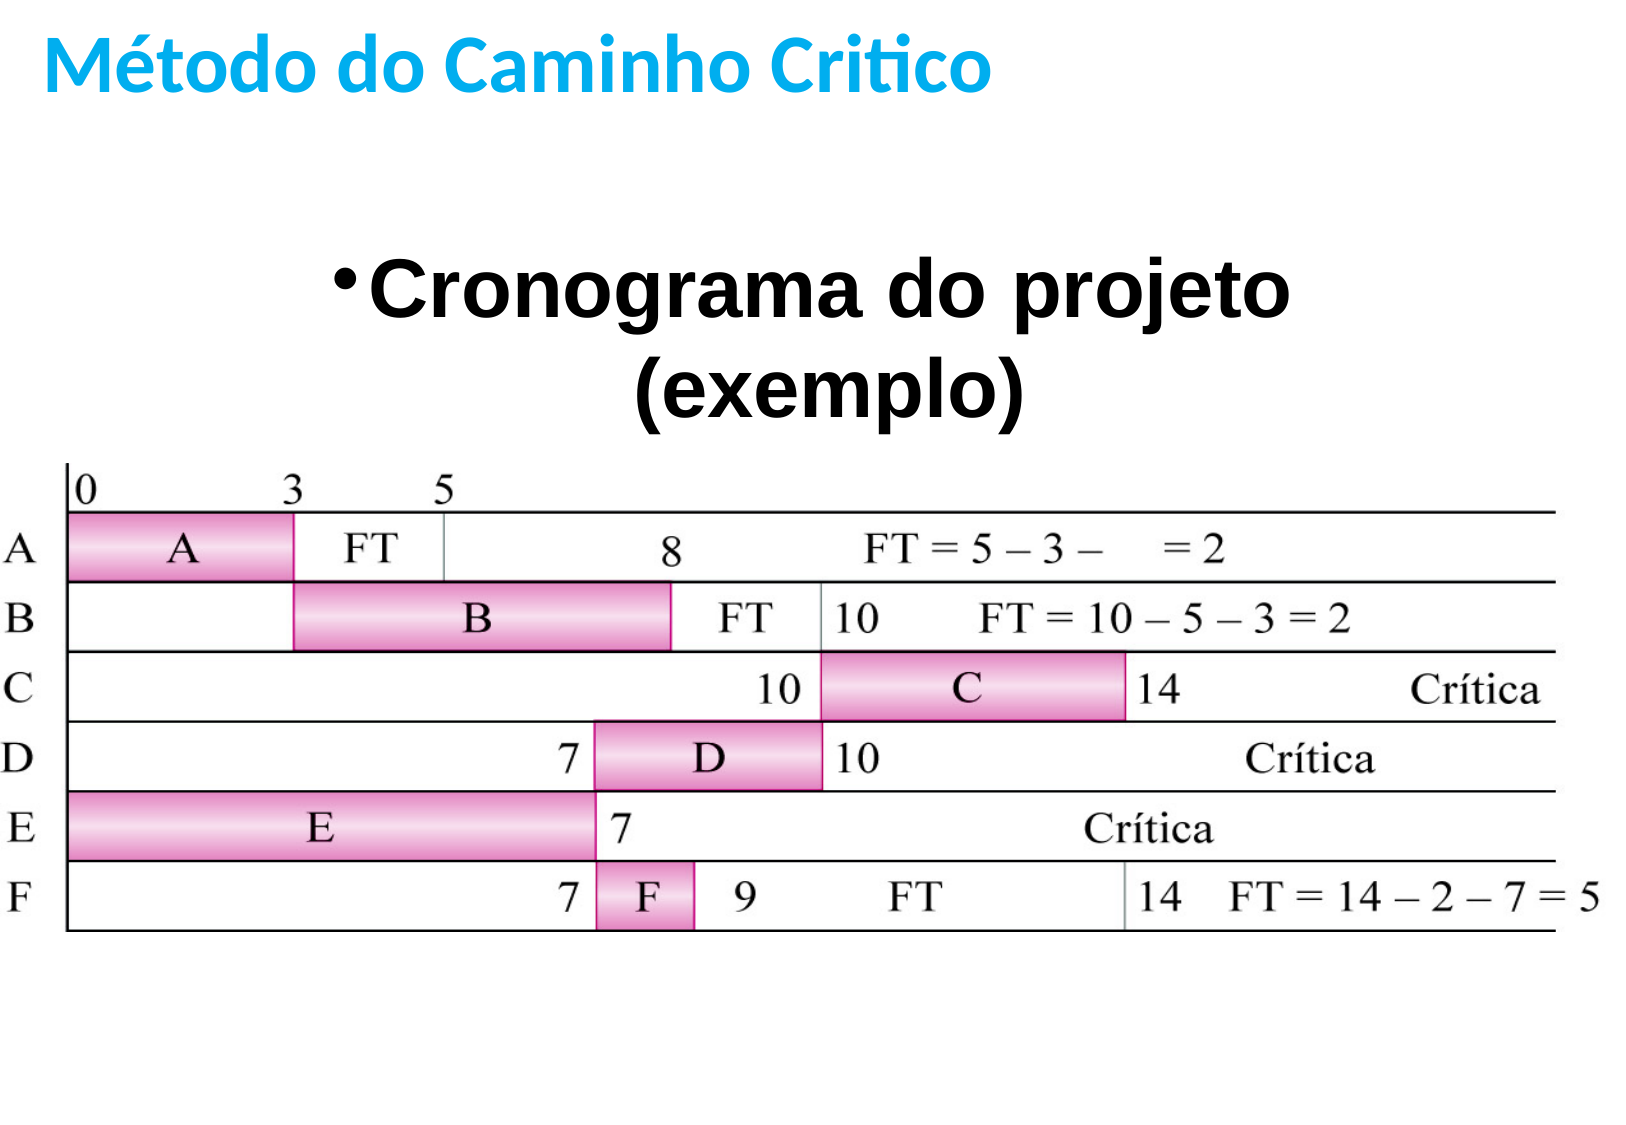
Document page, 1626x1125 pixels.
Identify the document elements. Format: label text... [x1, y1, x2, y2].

picture [0, 463, 1625, 932]
text_box Cronograma do projeto (exemplo) [121, 226, 1503, 414]
text_box Método do Caminho Critico [27, 11, 1514, 116]
